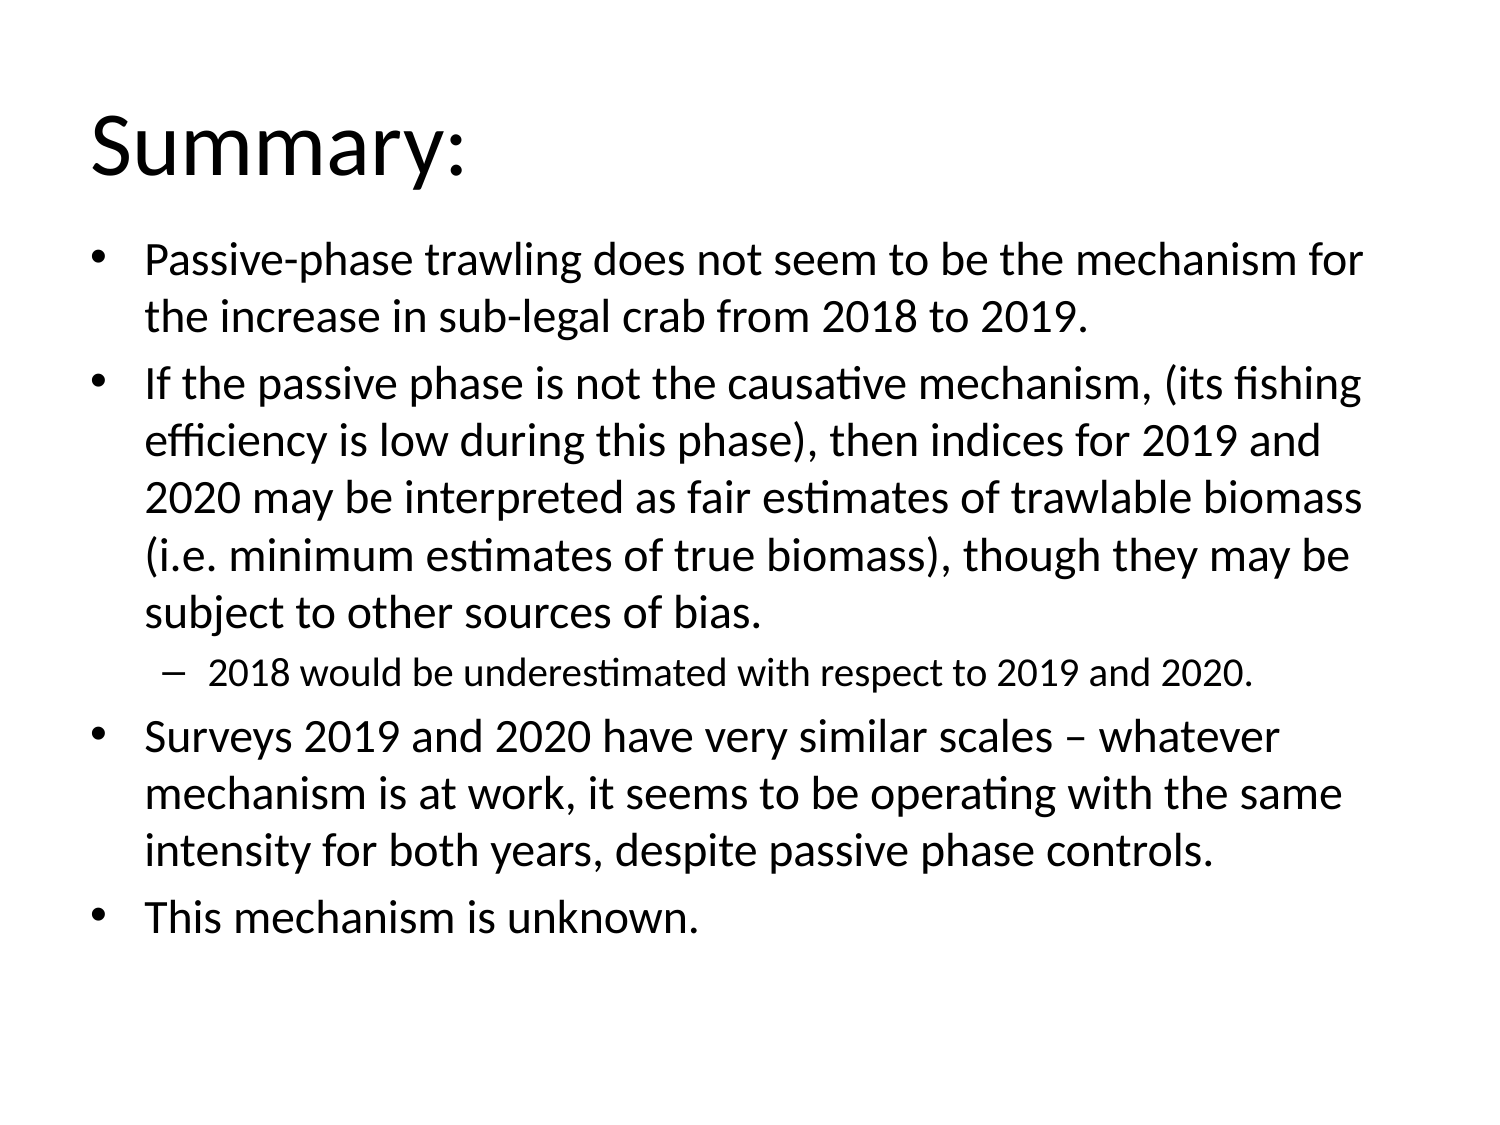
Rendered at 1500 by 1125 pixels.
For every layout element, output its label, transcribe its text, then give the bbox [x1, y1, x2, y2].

title Summary: [75, 45, 1425, 220]
list Passive-phase trawling does not seem to be the mechanism for the increase in sub-legal crab from 2018 to 2019. If the passive phase is not the causative mechanism, (its fishing efficiency is low during this phase), then indices for 2019 and 2020 may be interpreted as fair estimates of trawlable biomass (i.e. minimum estimates of true biomass), though they may be subject to other sources of bias. 2018 would be underestimated with respect to 2019 and 2020. Surveys 2019 and 2020 have very similar scales – whatever mechanism is at work, it seems to be operating with the same intensity for both years, despite passive phase controls. This mechanism is unknown. [75, 220, 1425, 963]
